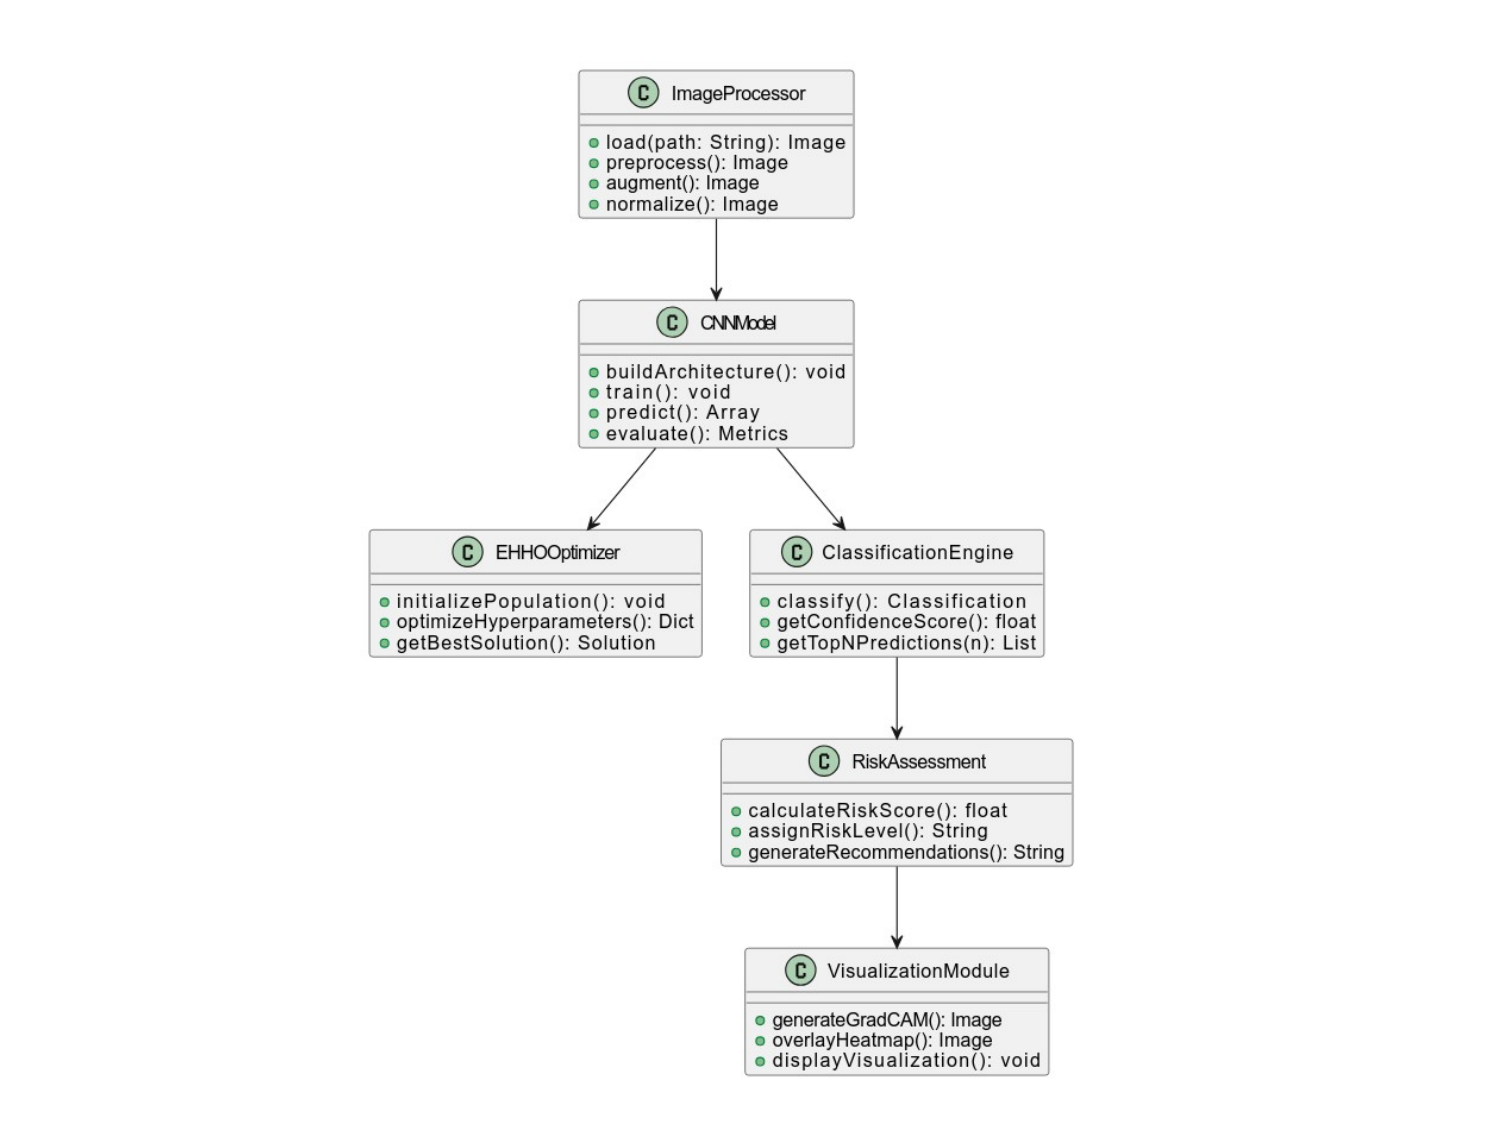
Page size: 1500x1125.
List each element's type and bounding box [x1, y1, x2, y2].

picture [359, 61, 1086, 1087]
